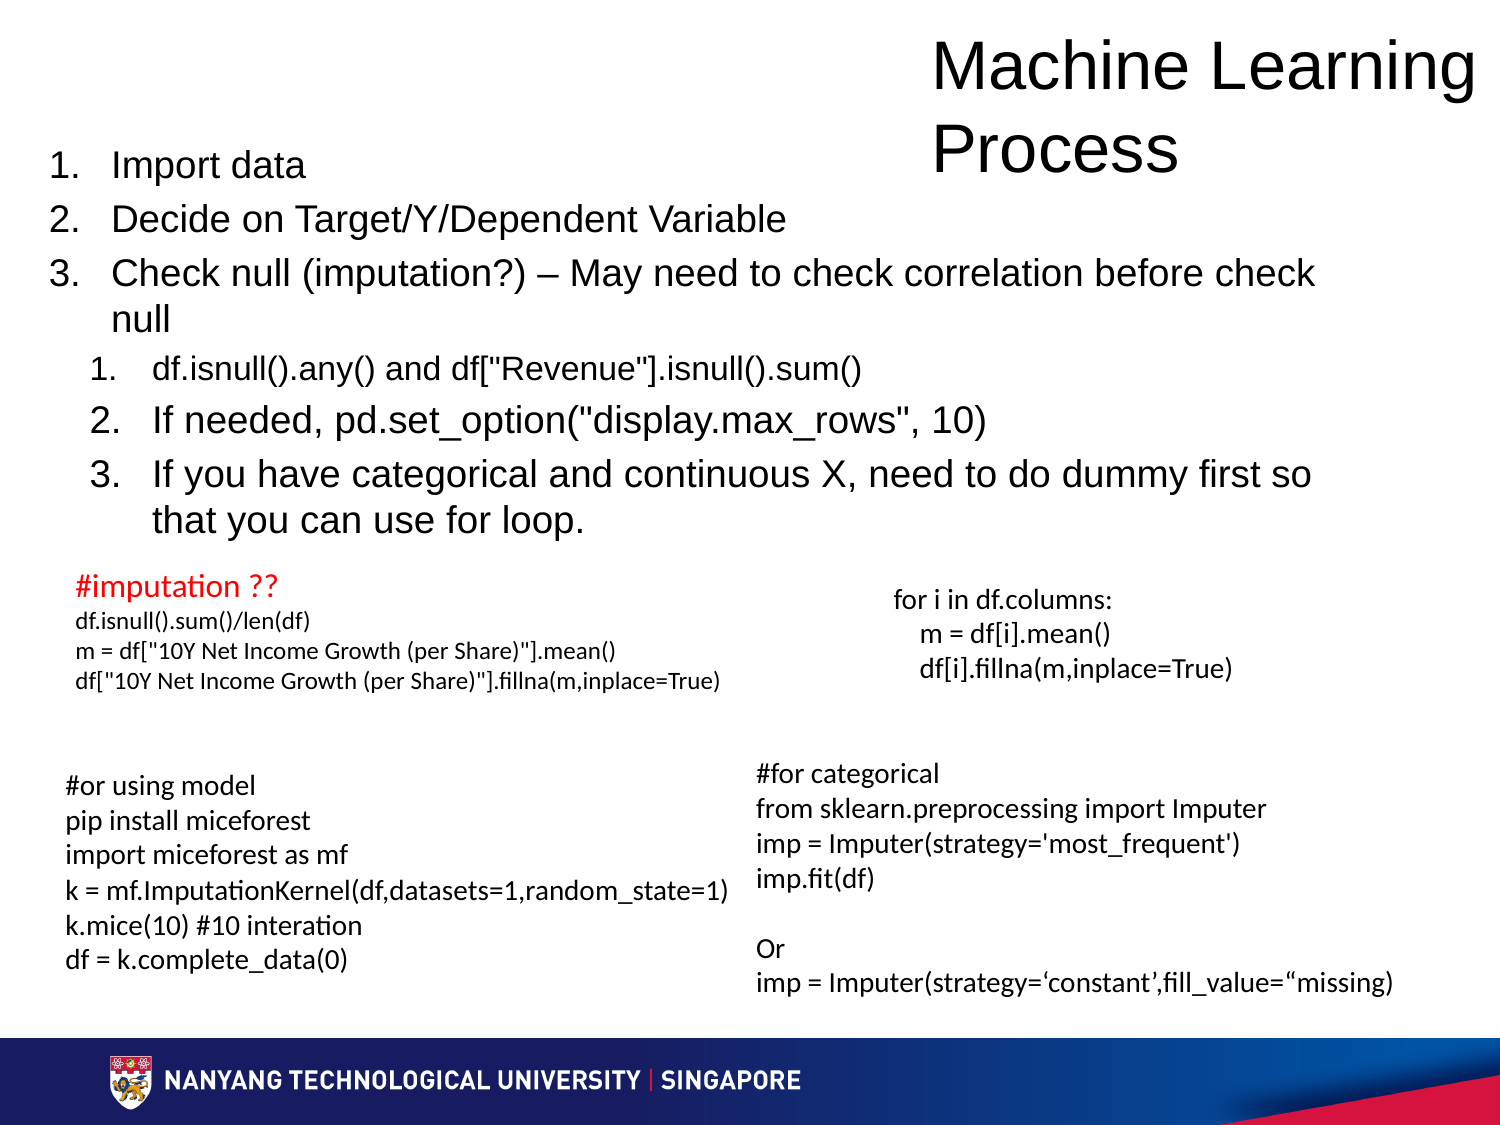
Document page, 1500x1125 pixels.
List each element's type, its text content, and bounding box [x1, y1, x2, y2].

picture [0, 1038, 1500, 1125]
text_box #imputation ?? df.isnull().sum()/len(df) m = df["10Y Net Income Growth (per Share)"].mean() df["10Y Net Income Growth (per Share)"].fillna(m,inplace=True) [60, 556, 750, 702]
text_box #or using model pip install miceforest import miceforest as mf k = mf.ImputationKernel(df,datasets=1,random_state=1) k.mice(10) #10 interation df = k.complete_data(0) [50, 758, 741, 984]
title Machine Learning Process [916, 9, 1500, 198]
text_box #for categorical from sklearn.preprocessing import Imputer imp = Imputer(strategy='most_frequent') imp.fit(df) Or imp = Imputer(strategy=‘constant’,fill_value=“missing) [741, 746, 1459, 1042]
text_box for i in df.columns: m = df[i].mean() df[i].fillna(m,inplace=True) [878, 572, 1321, 693]
list Import data Decide on Target/Y/Dependent Variable Check null (imputation?) – May need to check correlation before check null df.isnull().any() and df["Revenue"].isnull().sum() If needed, pd.set_option("display.max_rows", 10) If you have categorical and continuous X, need to do dummy first so that you can use for loop. [33, 132, 1363, 553]
